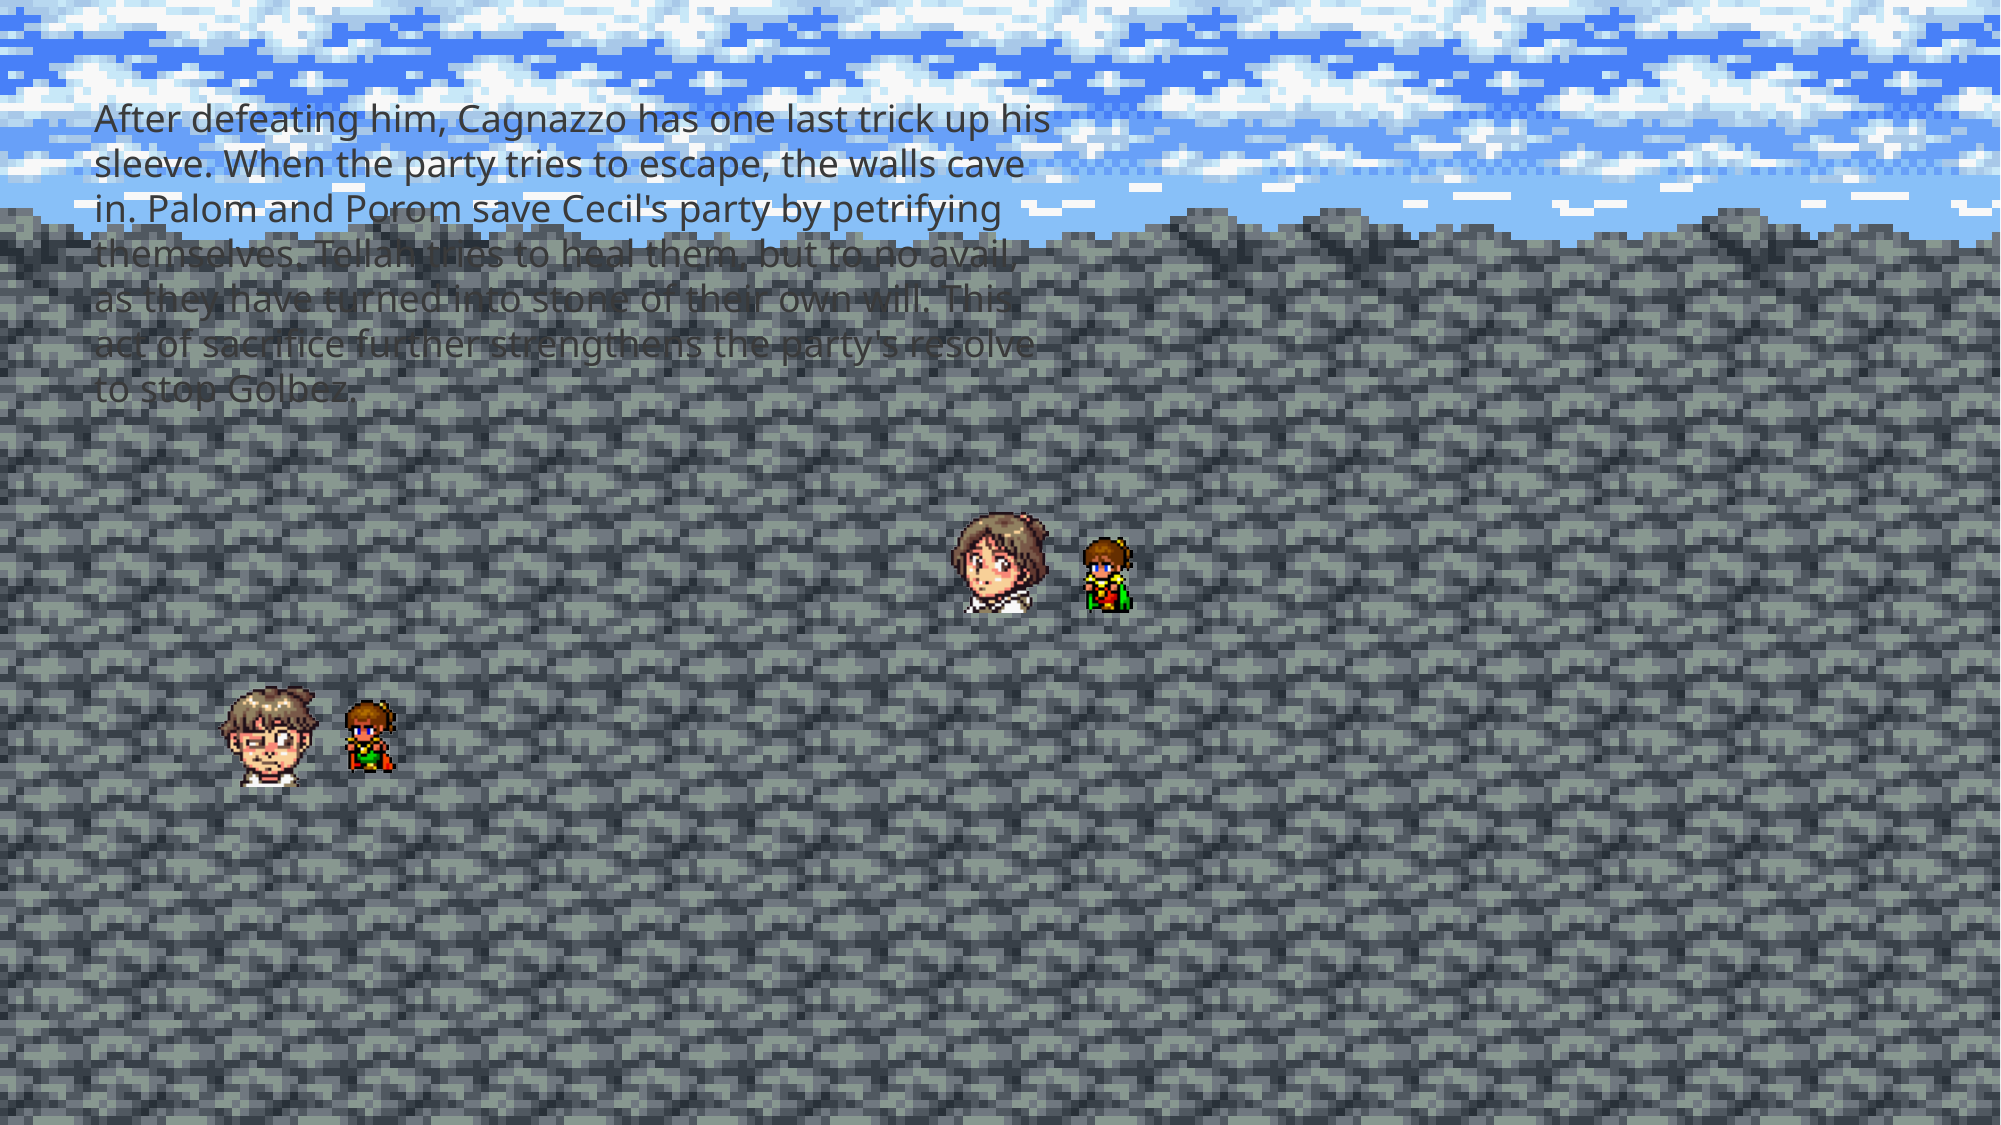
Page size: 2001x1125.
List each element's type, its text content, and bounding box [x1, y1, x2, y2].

text_box After defeating him, Cagnazzo has one last trick up his sleeve. When the party tries to escape, the walls cave in. Palom and Porom save Cecil's party by petrifying themselves. Tellah tries to heal them, but to no avail, as they have turned into stone of their own will. This act of sacrifice further strengthens the party's resolve to stop Golbez. [79, 87, 1080, 418]
picture [0, 0, 2001, 1125]
